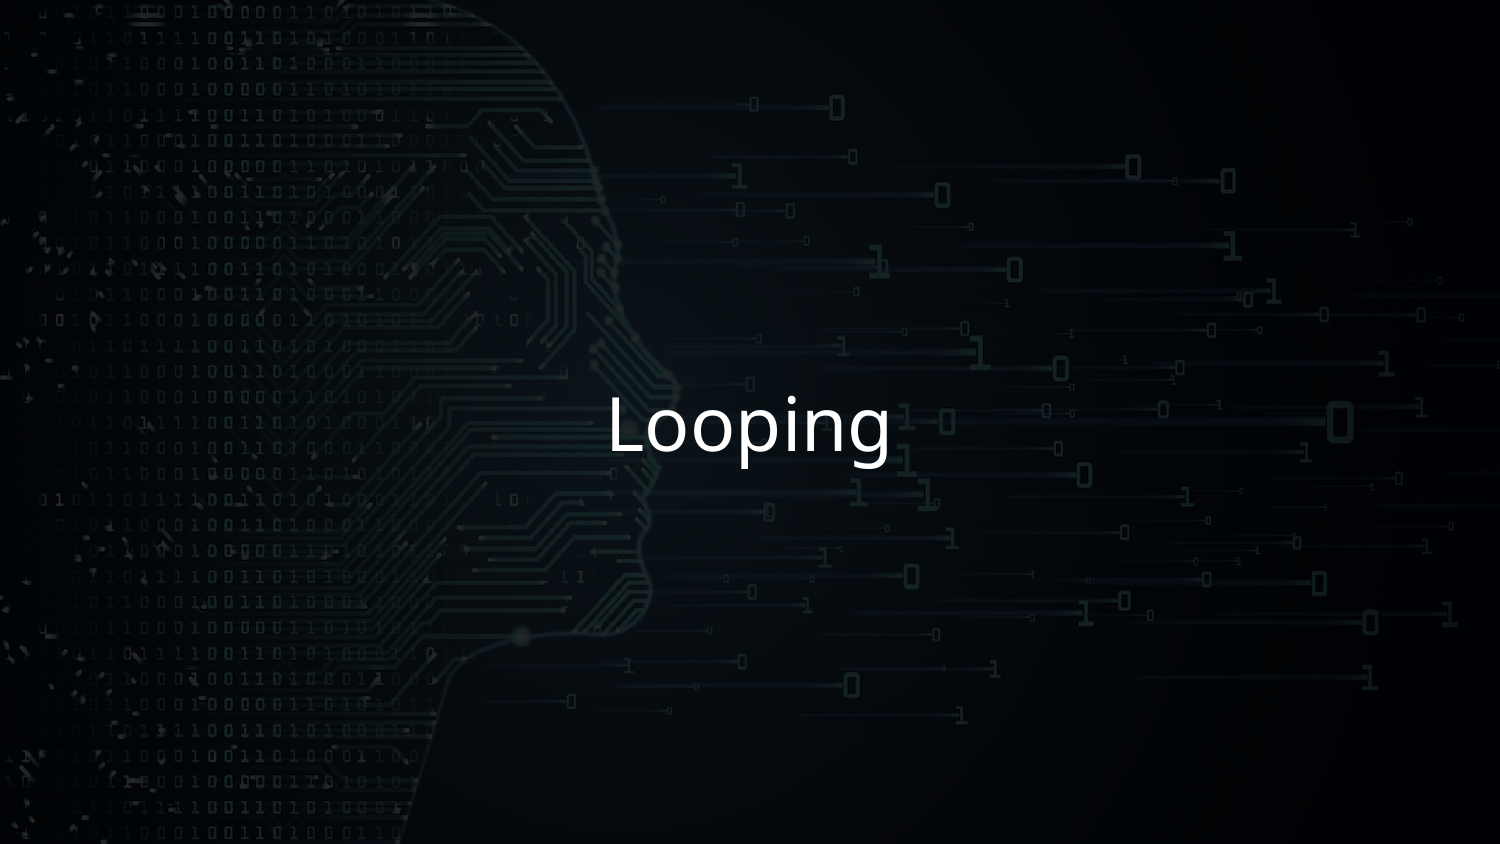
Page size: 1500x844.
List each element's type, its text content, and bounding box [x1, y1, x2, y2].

picture [0, 0, 1500, 844]
title Looping [51, 352, 1449, 491]
